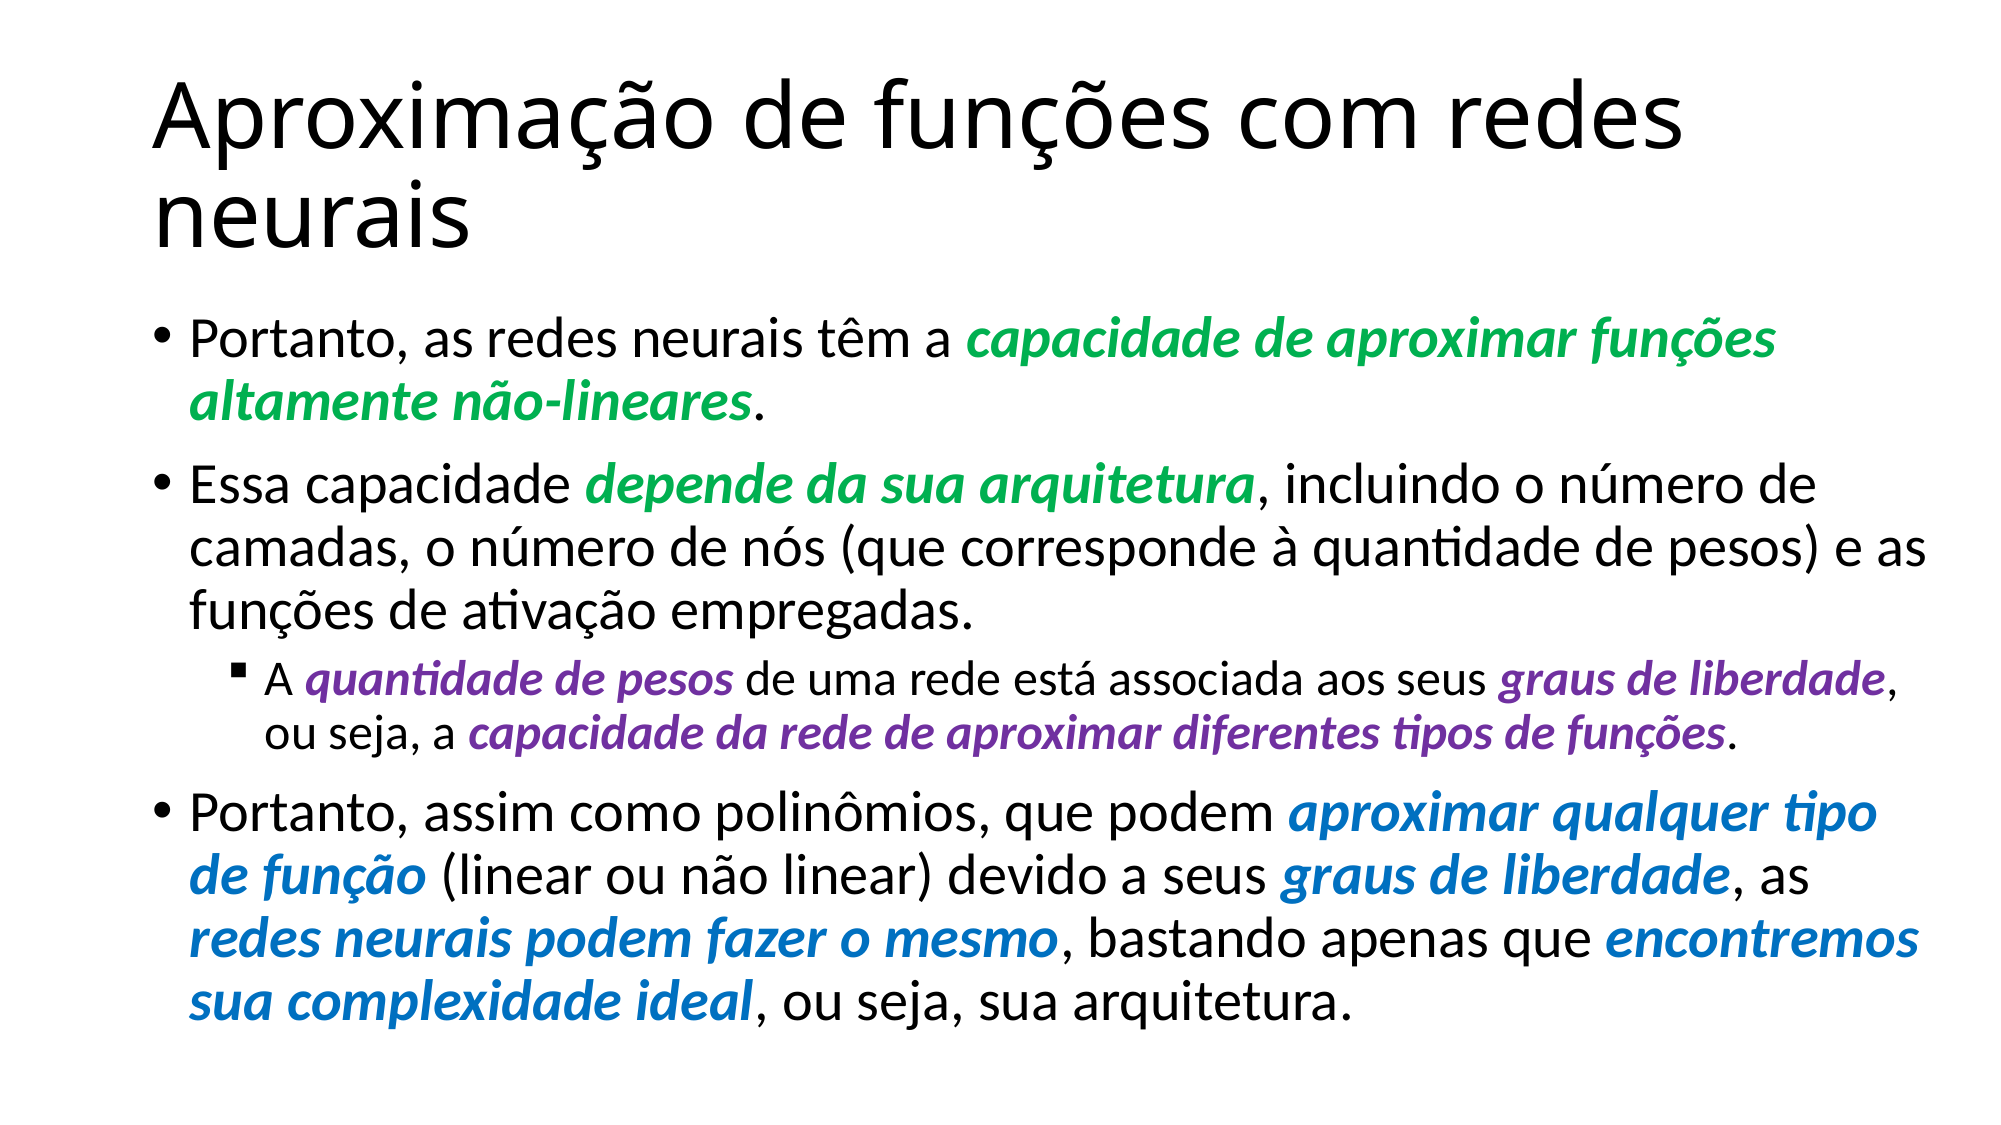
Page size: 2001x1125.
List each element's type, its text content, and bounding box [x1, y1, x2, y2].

title Aproximação de funções com redes neurais [137, 59, 1863, 278]
list Portanto, as redes neurais têm a capacidade de aproximar funções altamente não-lineares. Essa capacidade depende da sua arquitetura, incluindo o número de camadas, o número de nós (que corresponde à quantidade de pesos) e as funções de ativação empregadas. A quantidade de pesos de uma rede está associada aos seus graus de liberdade, ou seja, a capacidade da rede de aproximar diferentes tipos de funções. Portanto, assim como polinômios, que podem aproximar qualquer tipo de função (linear ou não linear) devido a seus graus de liberdade, as redes neurais podem fazer o mesmo, bastando apenas que encontremos sua complexidade ideal, ou seja, sua arquitetura. [137, 299, 1949, 1125]
